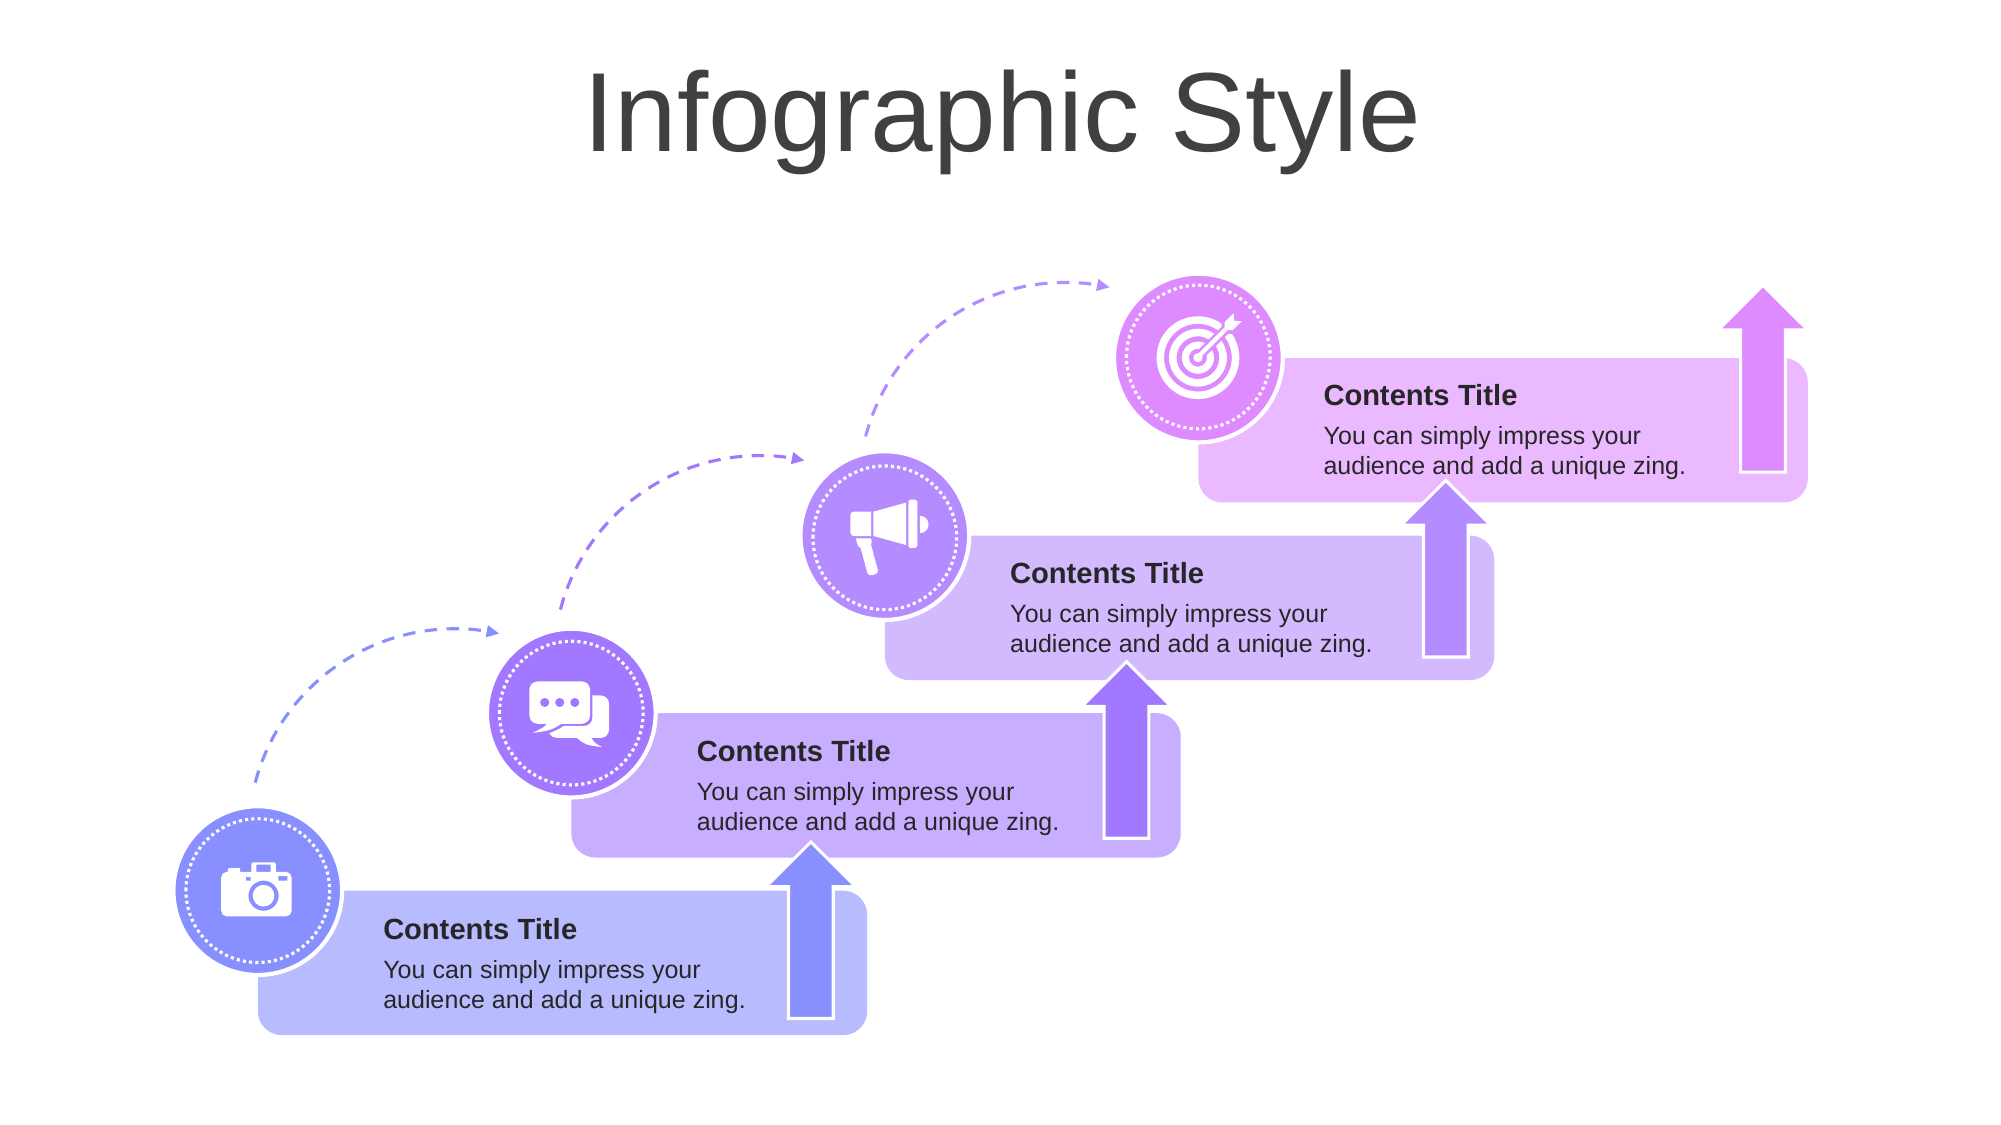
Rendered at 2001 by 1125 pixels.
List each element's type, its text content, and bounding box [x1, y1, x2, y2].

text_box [486, 628, 1181, 858]
text_box [865, 278, 1110, 451]
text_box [173, 806, 868, 1035]
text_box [1308, 369, 1730, 489]
text_box [559, 452, 800, 628]
list Infographic Style [53, 55, 1952, 175]
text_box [1113, 273, 1808, 503]
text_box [681, 724, 1104, 845]
text_box [254, 628, 486, 806]
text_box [368, 902, 790, 1023]
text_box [995, 547, 1417, 667]
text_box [800, 451, 1495, 680]
